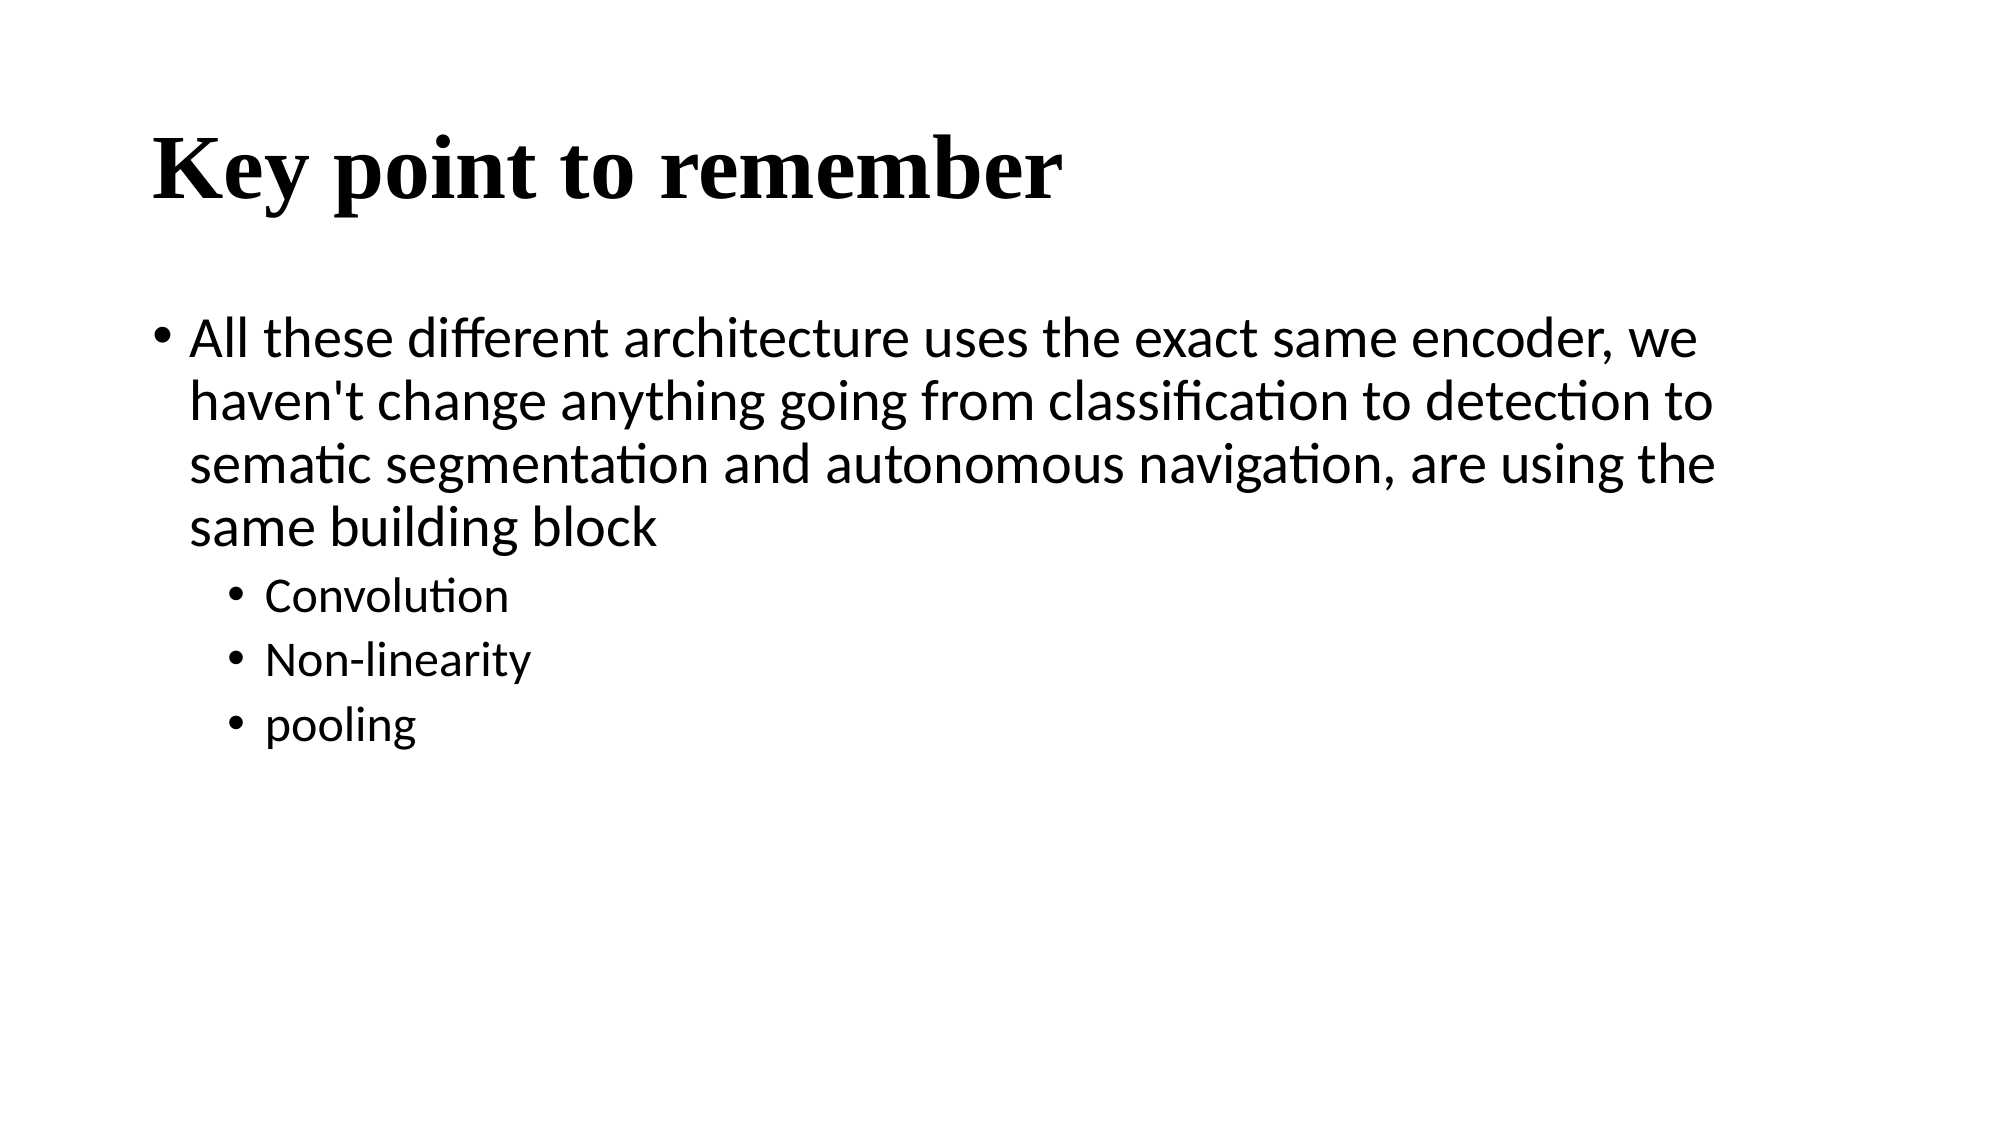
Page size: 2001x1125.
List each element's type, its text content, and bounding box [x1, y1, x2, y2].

list All these different architecture uses the exact same encoder, we haven't change anything going from classification to detection to sematic segmentation and autonomous navigation, are using the same building block Convolution Non-linearity pooling [137, 299, 1863, 1014]
title Key point to remember [137, 59, 1863, 278]
